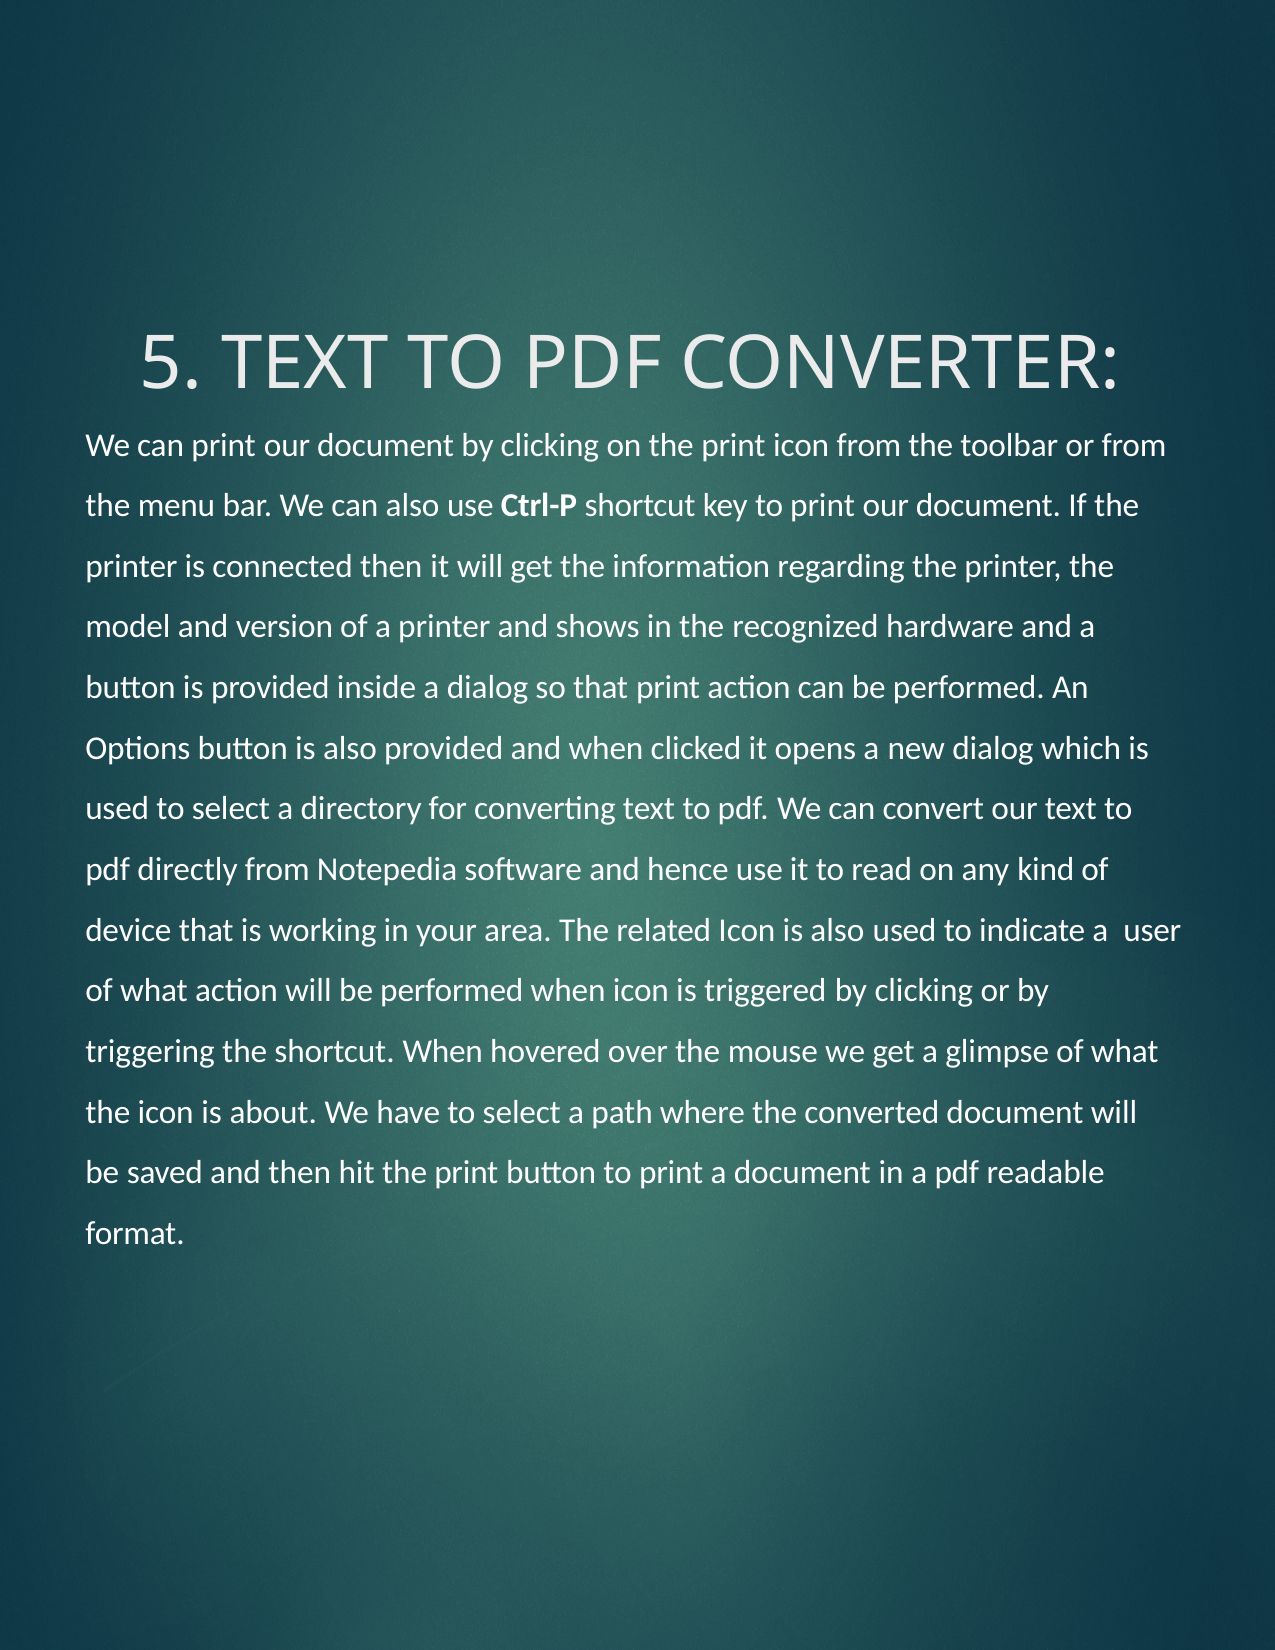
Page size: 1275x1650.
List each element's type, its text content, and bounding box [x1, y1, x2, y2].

text_box We can print our document by clicking on the print icon from the toolbar or from the menu bar. We can also use Ctrl-P shortcut key to print our document. If the printer is connected then it will get the information regarding the printer, the model and version of a printer and shows in the recognized hardware and a button is provided inside a dialog so that print action can be performed. An Options button is also provided and when clicked it opens a new dialog which is used to select a directory for converting text to pdf. We can convert our text to pdf directly from Notepedia software and hence use it to read on any kind of device that is working in your area. The related Icon is also used to indicate a user of what action will be performed when icon is triggered by clicking or by triggering the shortcut. When hovered over the mouse we get a glimpse of what the icon is about. We have to select a path where the converted document will be saved and then hit the print button to print a document in a pdf readable format. [83, 399, 1186, 1251]
title 5. TEXT TO PDF CONVERTER: [72, 312, 1186, 591]
